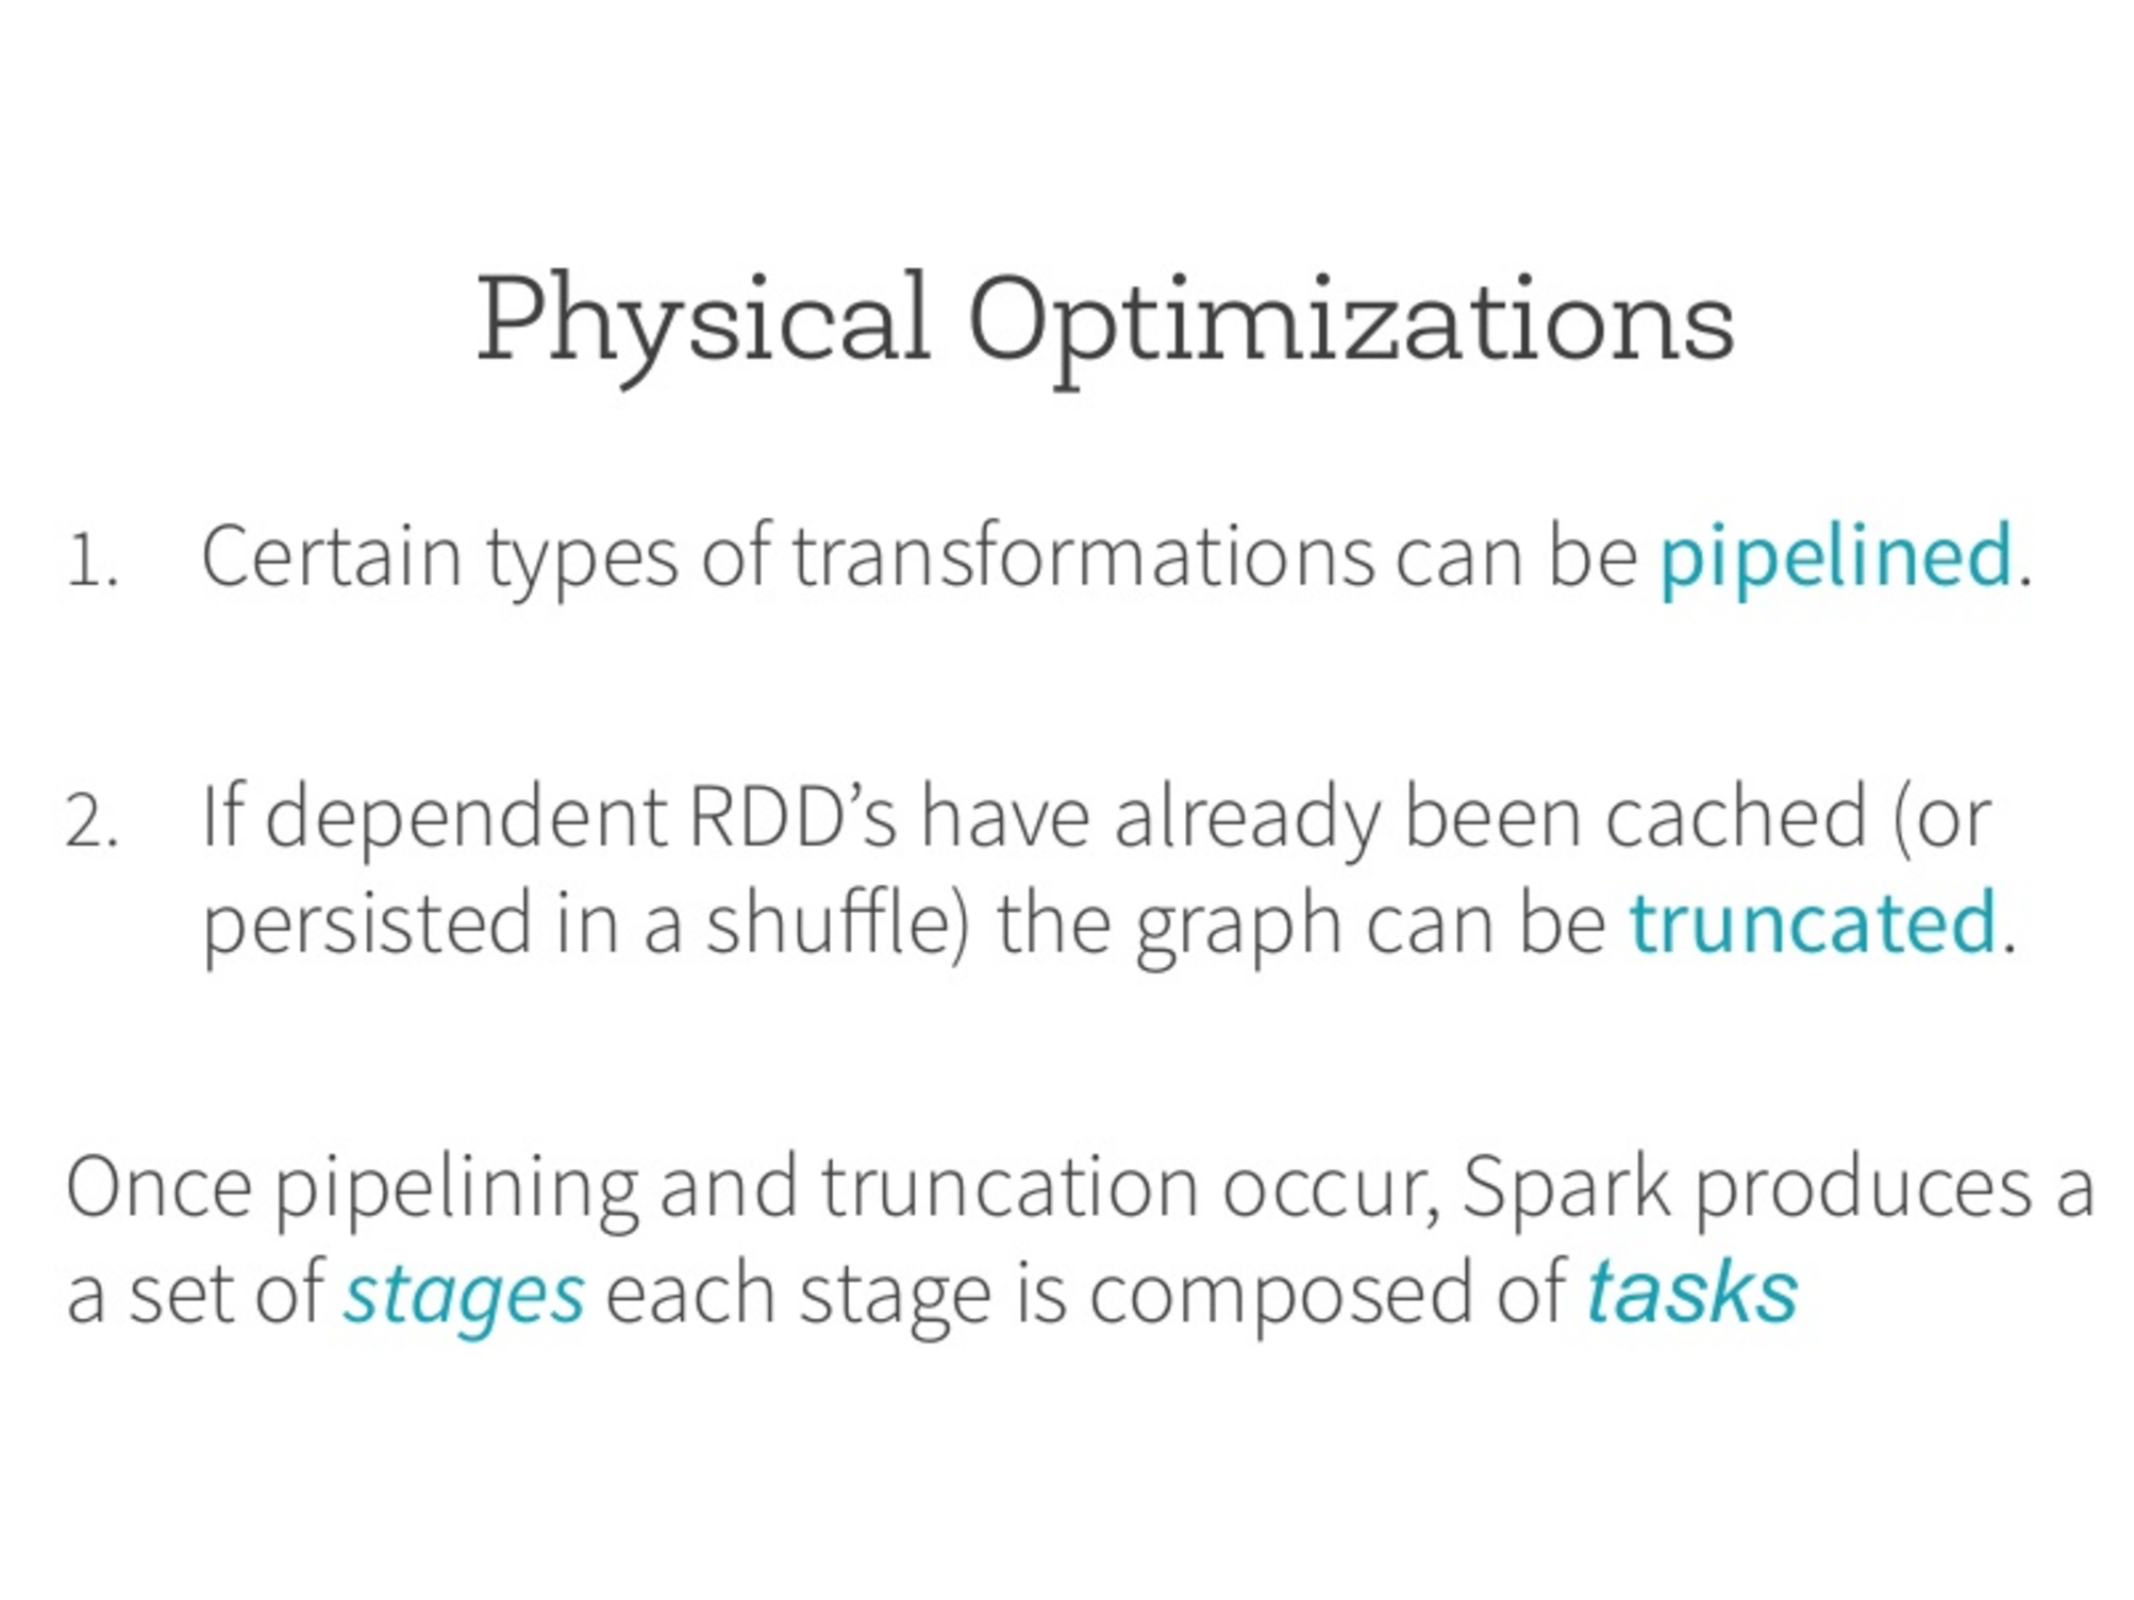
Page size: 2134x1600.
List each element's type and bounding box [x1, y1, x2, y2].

picture [0, 232, 2134, 1368]
